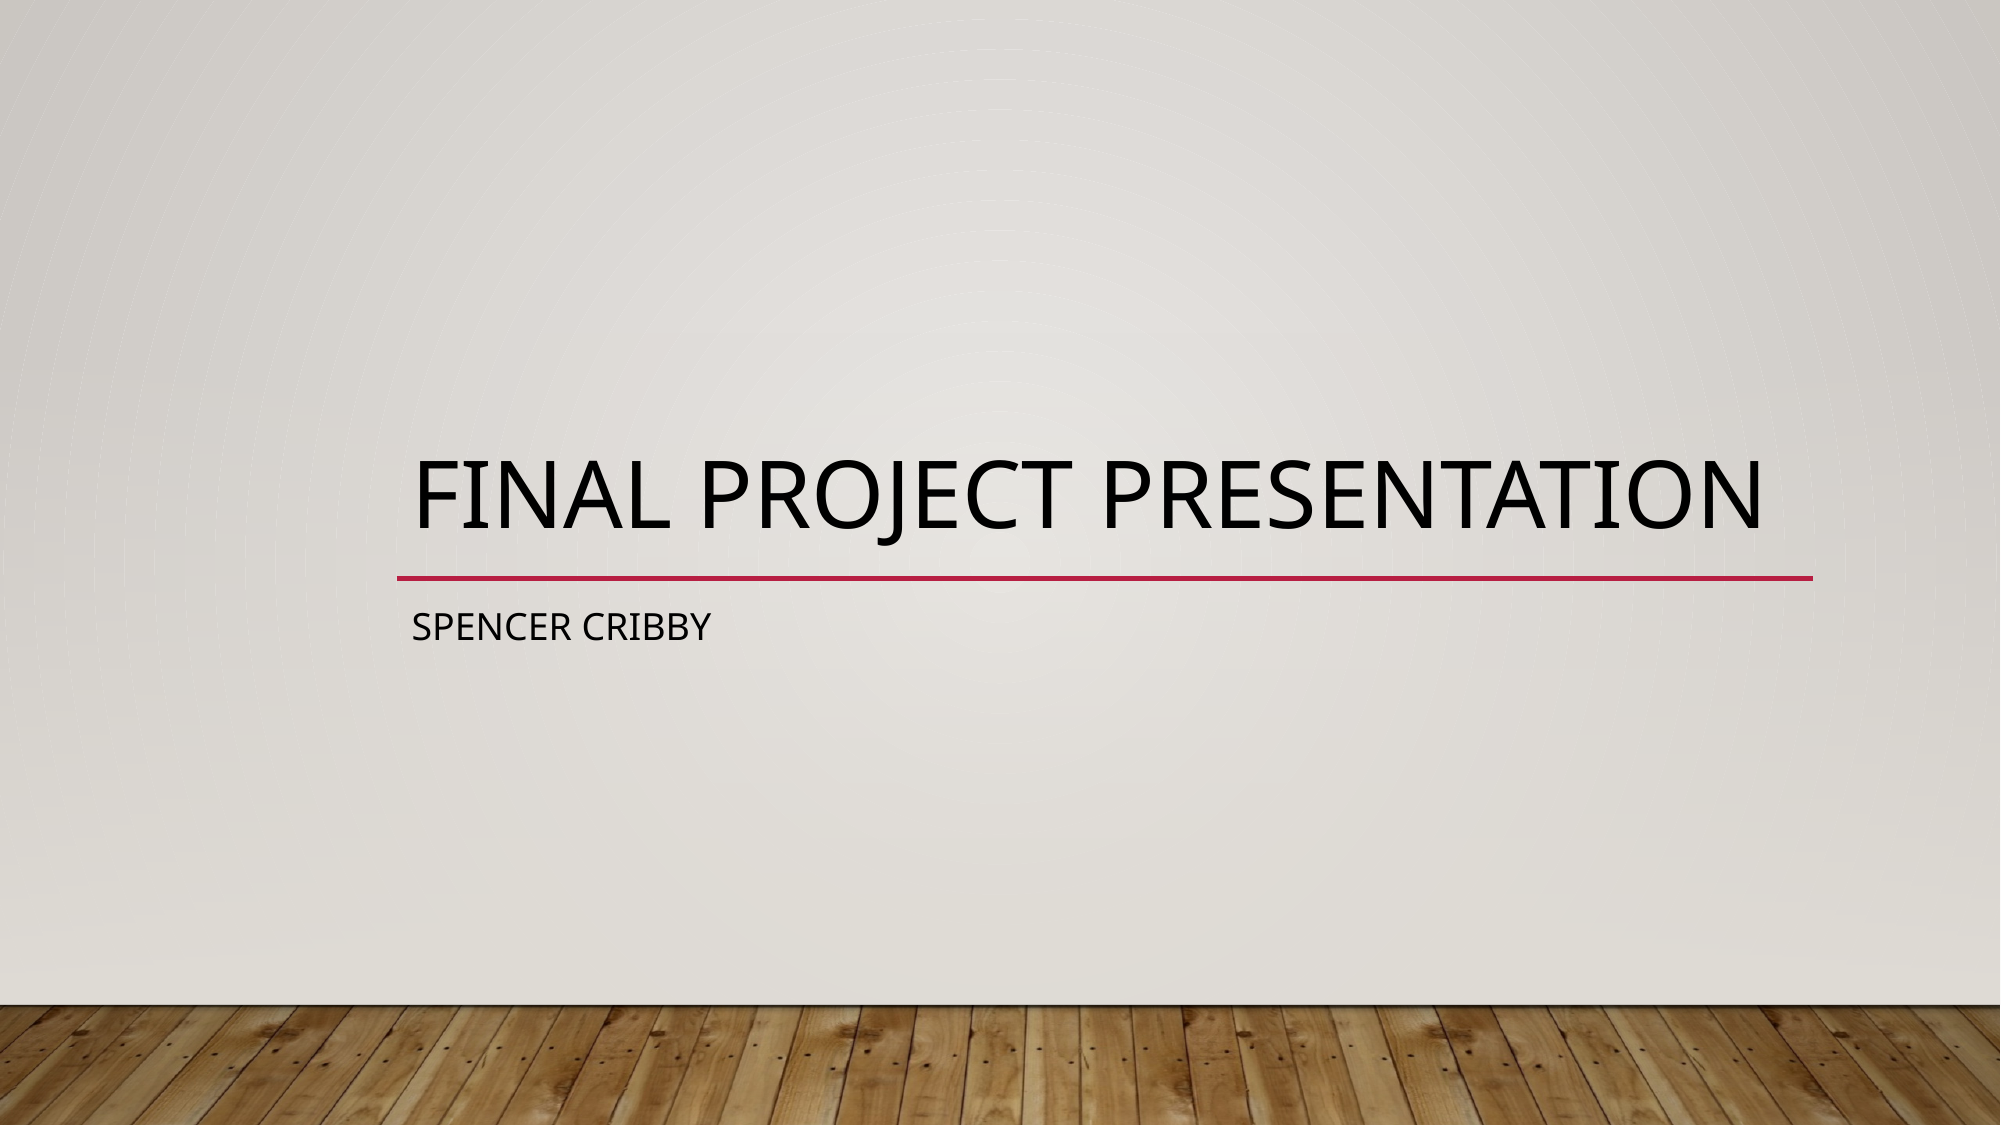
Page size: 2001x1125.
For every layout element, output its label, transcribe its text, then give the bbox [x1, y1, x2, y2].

title Final Project Presentation [396, 131, 1814, 549]
picture [0, 1005, 2000, 1125]
subtitle Spencer Cribby [396, 579, 1814, 740]
